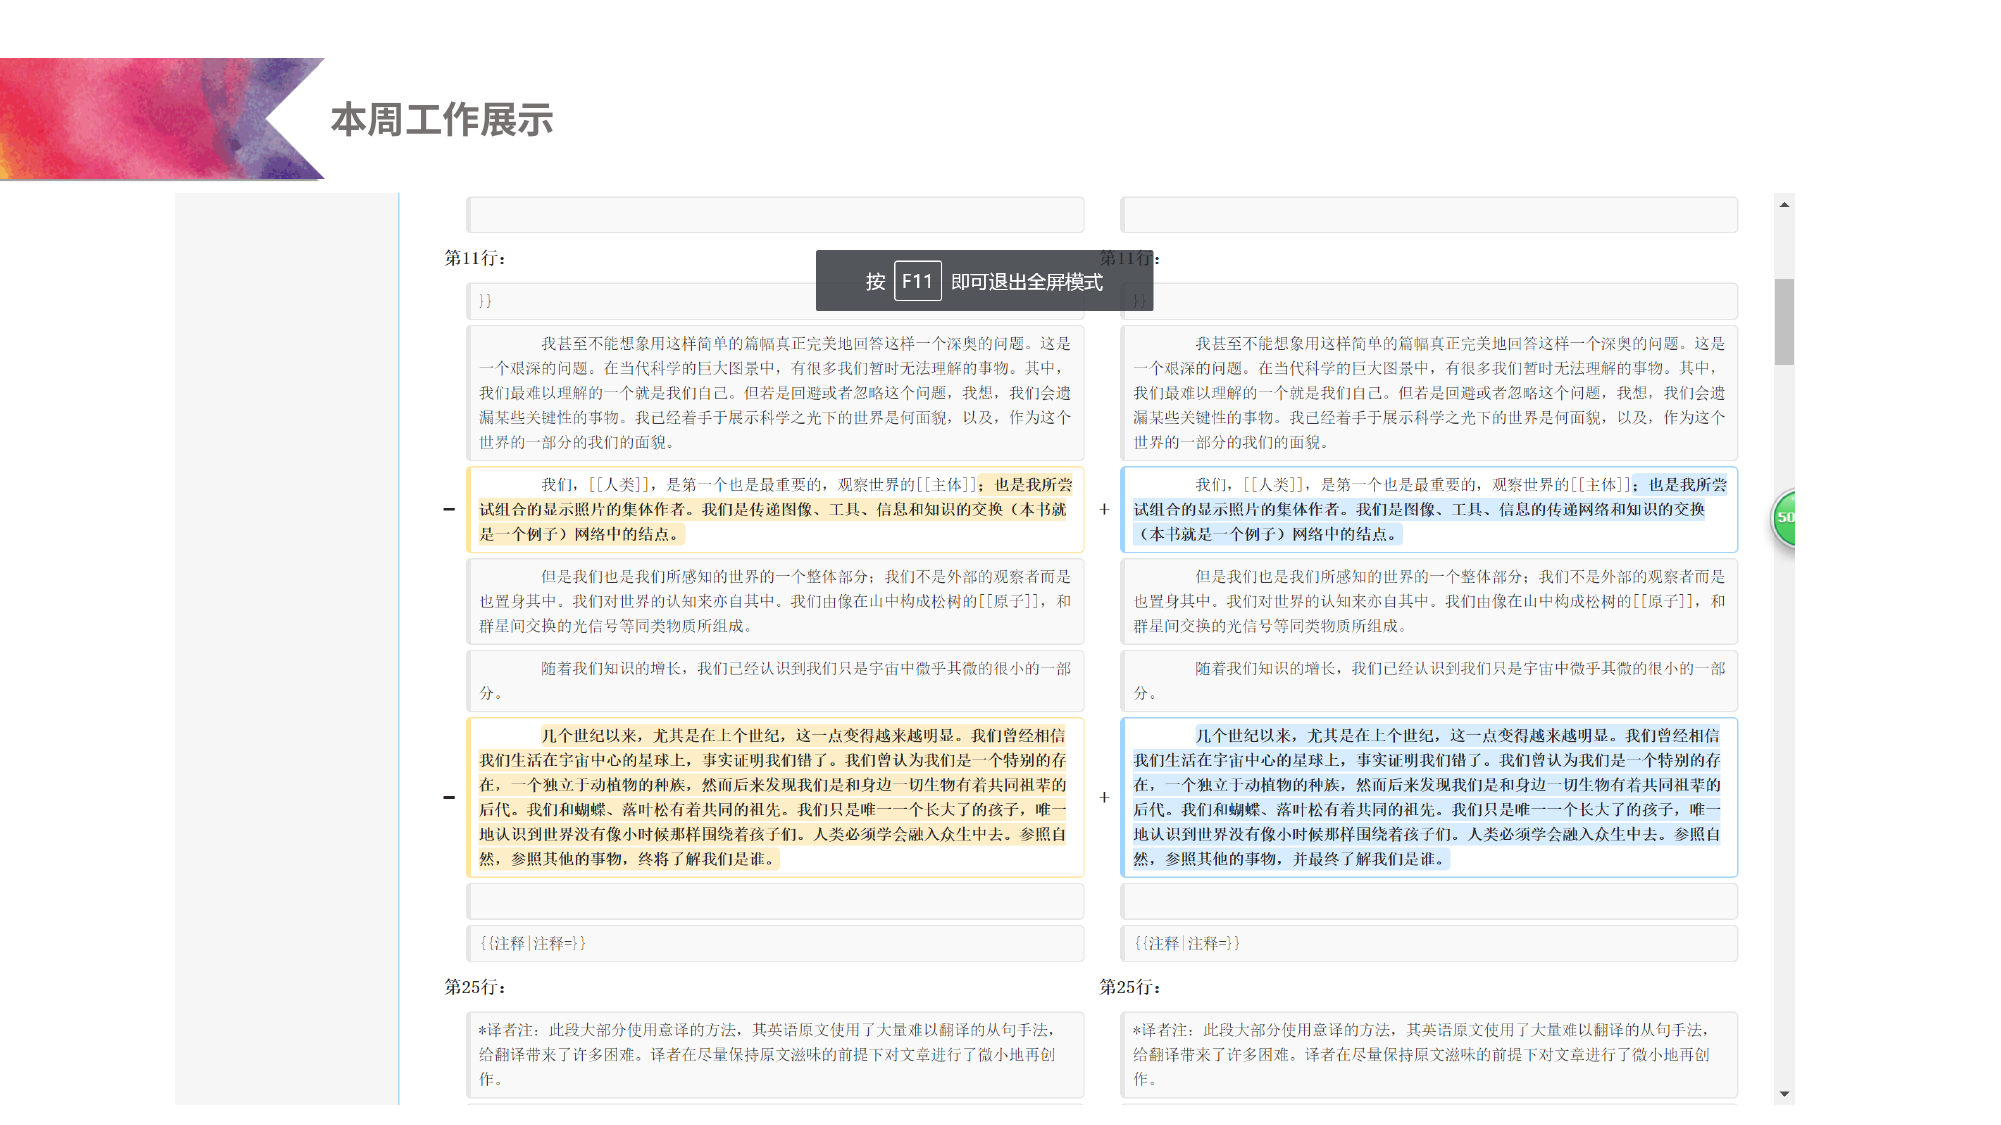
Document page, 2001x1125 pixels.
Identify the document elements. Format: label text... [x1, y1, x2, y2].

picture [0, 58, 326, 179]
text_box 本周工作展示 [329, 88, 570, 149]
picture [175, 193, 1795, 1105]
